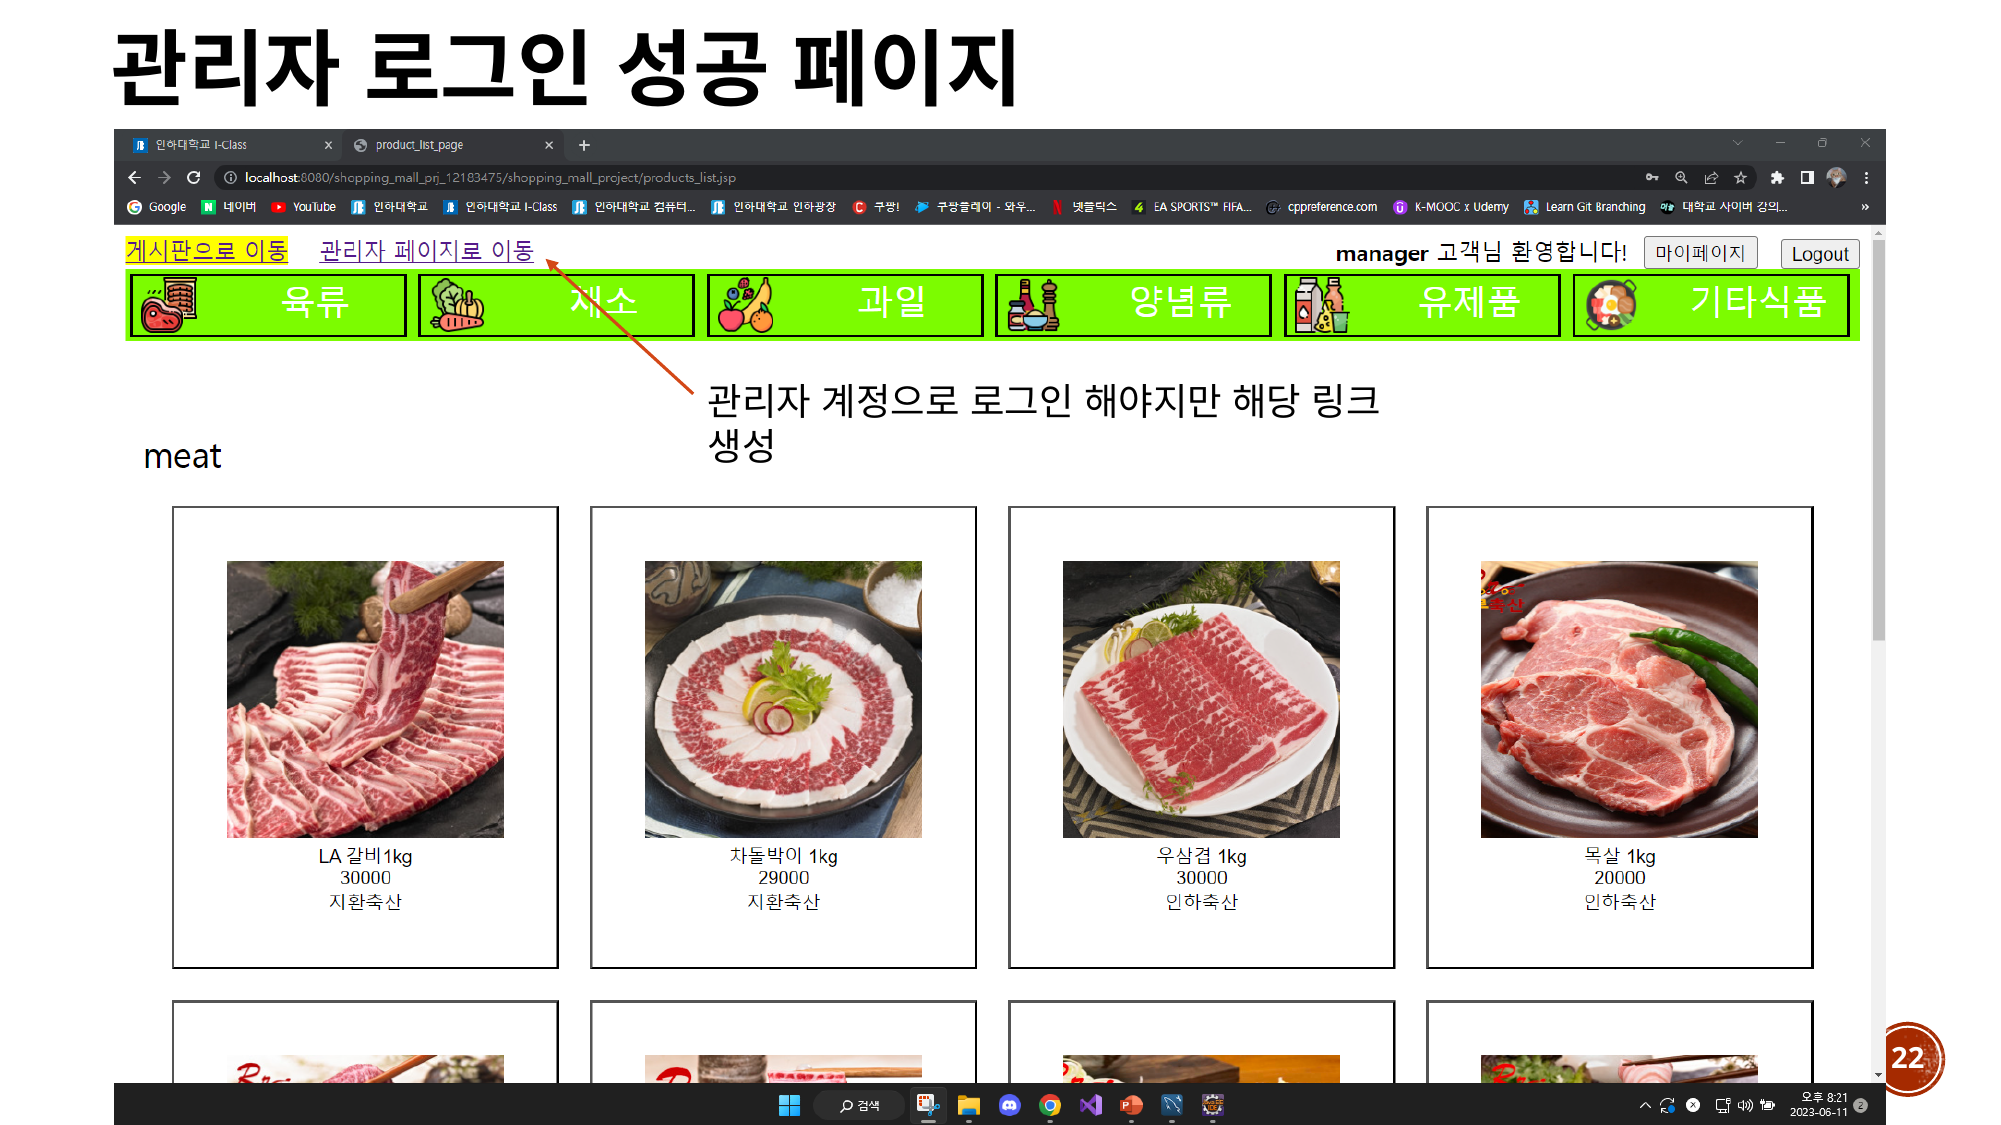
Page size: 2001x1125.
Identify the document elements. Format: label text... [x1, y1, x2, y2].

title 관리자 로그인 성공 페이지 [96, 0, 1747, 205]
picture [114, 129, 1886, 1125]
slide_number 22 [1887, 1028, 1961, 1089]
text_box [549, 262, 690, 392]
